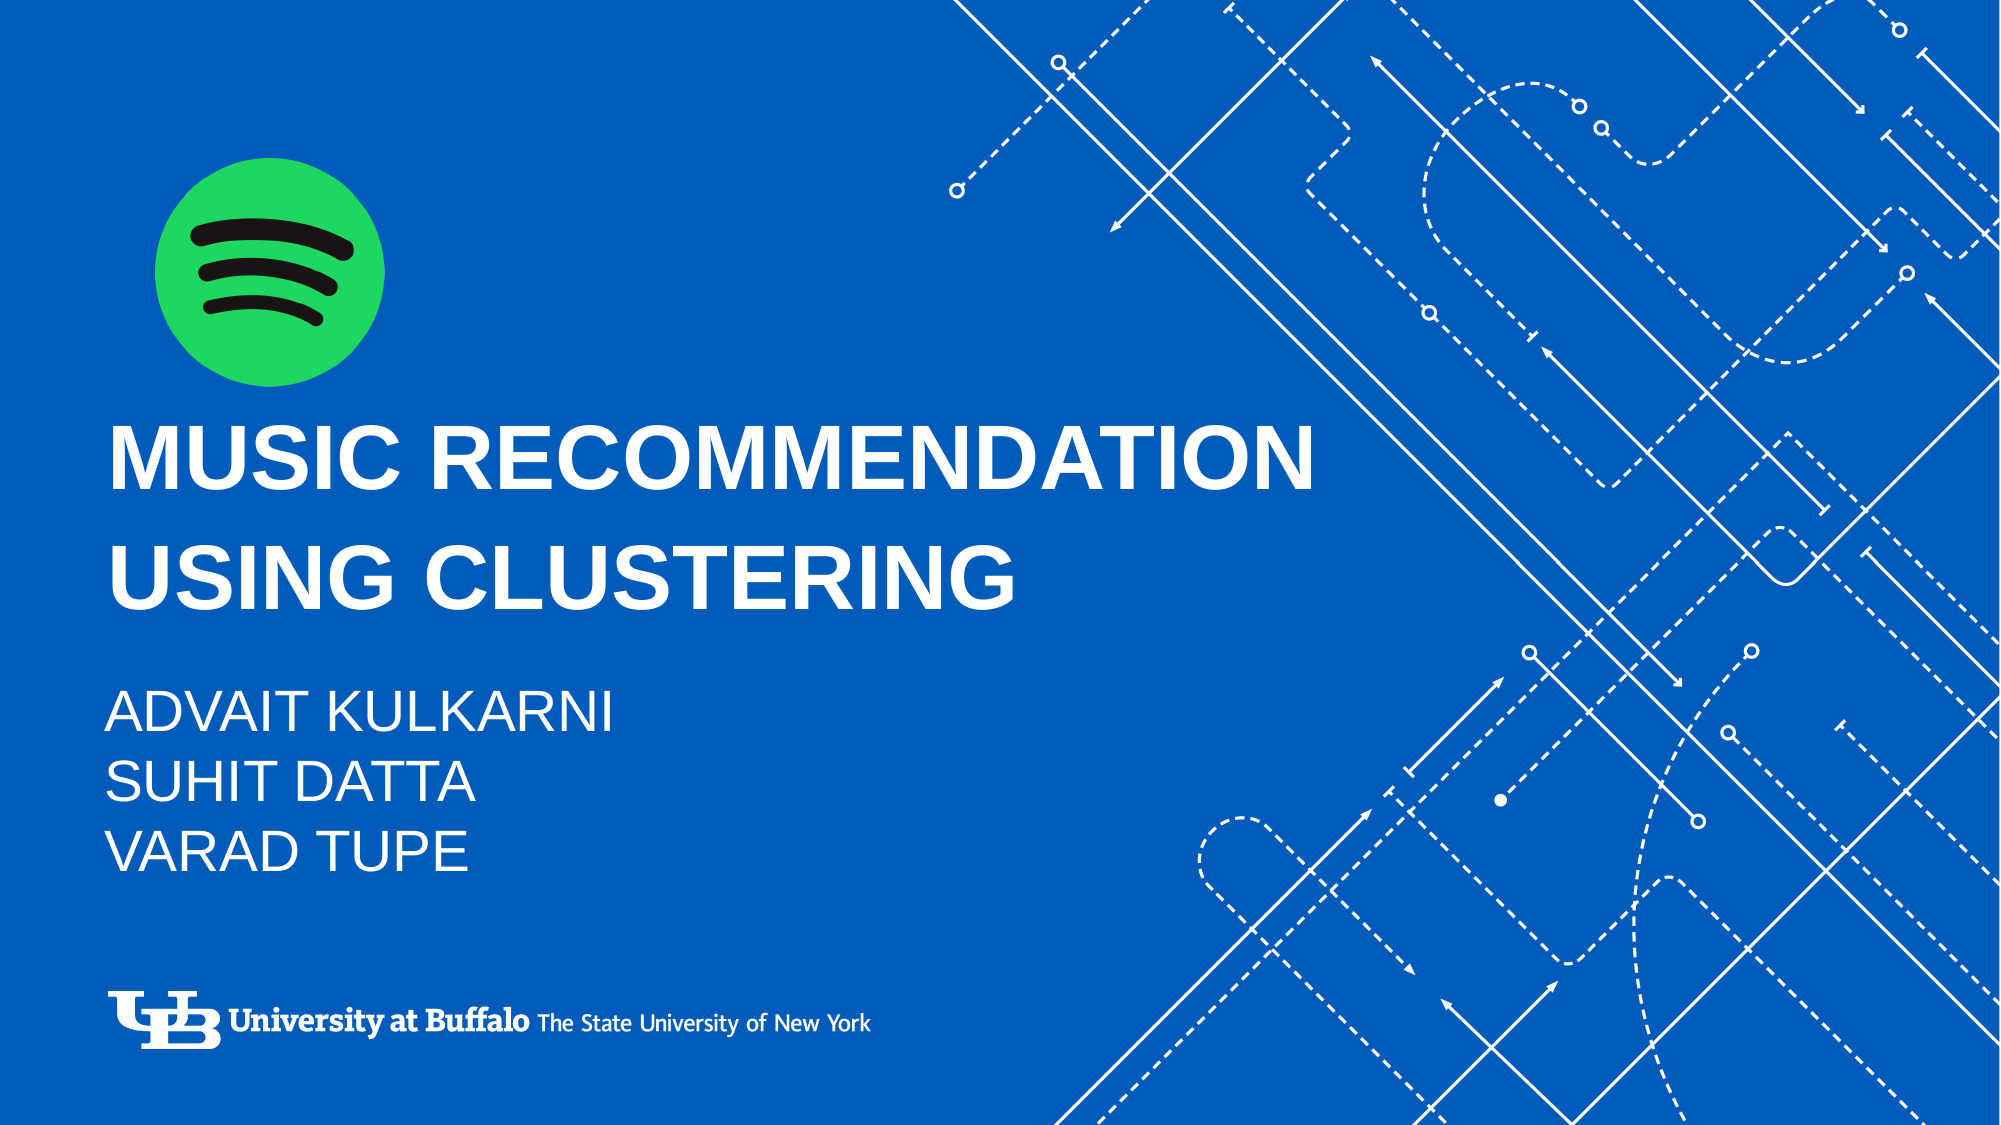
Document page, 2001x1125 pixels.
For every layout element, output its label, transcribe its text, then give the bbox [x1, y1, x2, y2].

title Music recommendation using Clustering [108, 244, 1525, 636]
text_box ADVAIT KULKARNI SUHIT DATTA VARAD TUPE [89, 665, 1090, 891]
picture [0, 0, 2000, 1125]
